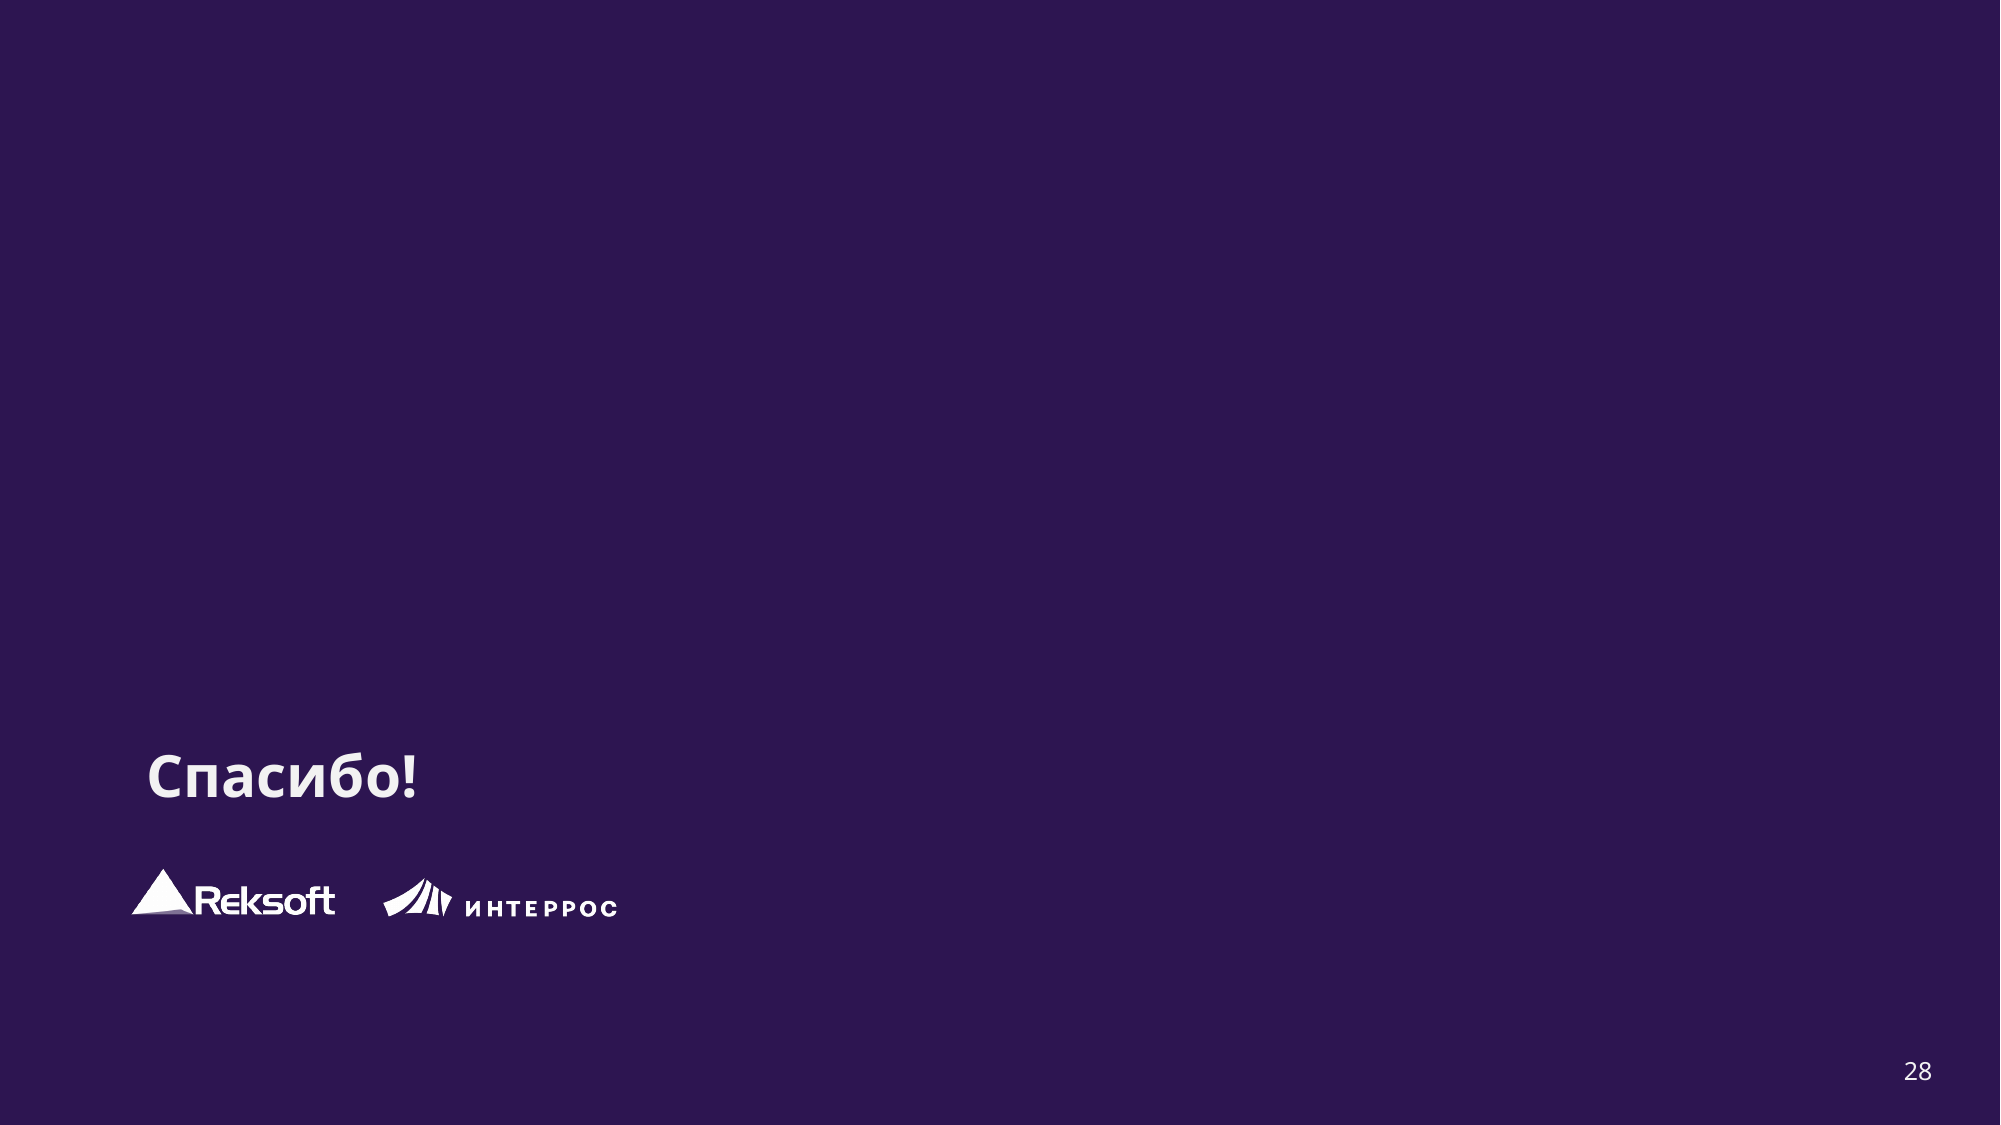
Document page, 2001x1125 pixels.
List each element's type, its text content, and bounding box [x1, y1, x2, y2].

picture [131, 868, 336, 916]
slide_number 28 [1872, 1042, 1964, 1103]
title Спасибо! [131, 643, 1000, 915]
picture [380, 876, 617, 926]
